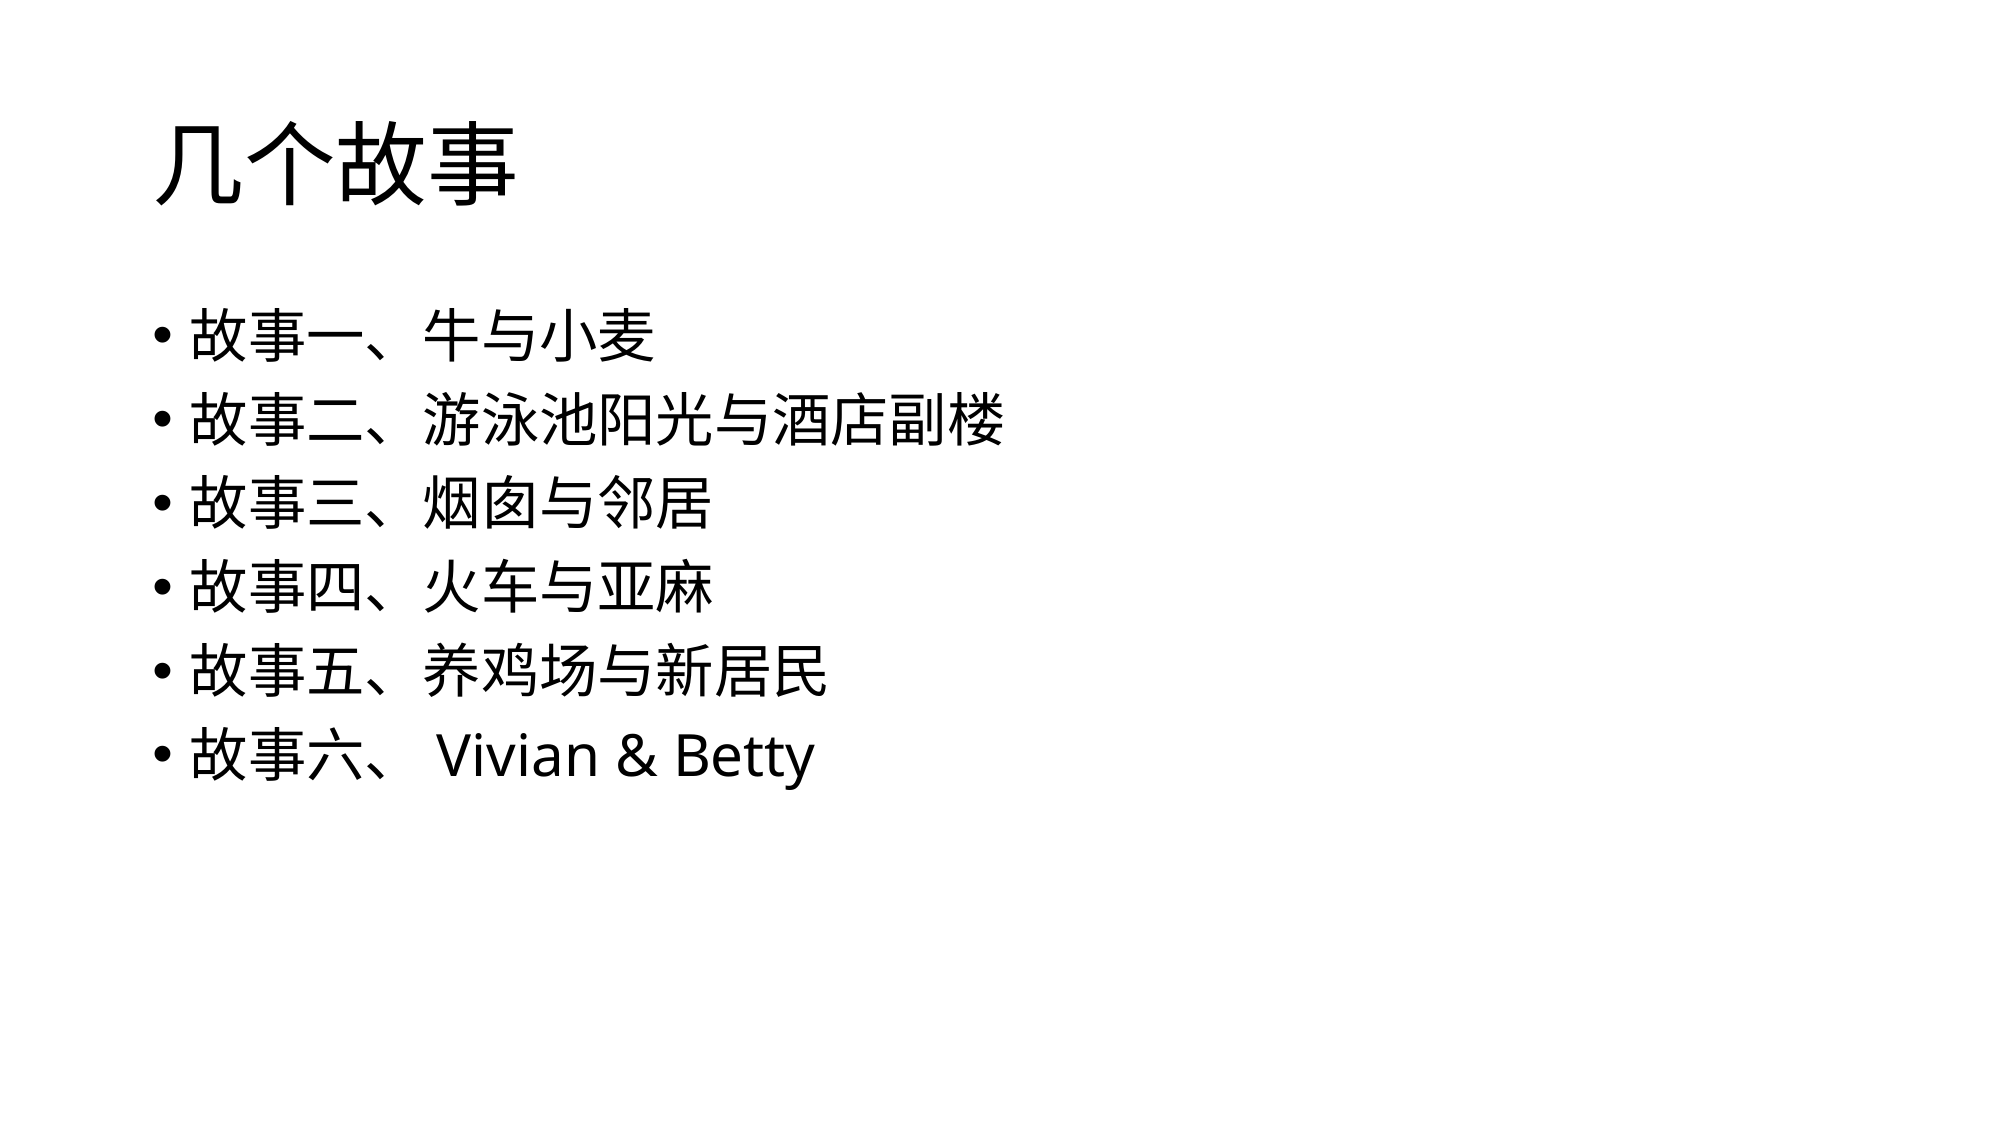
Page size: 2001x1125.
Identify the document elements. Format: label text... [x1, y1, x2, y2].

title 几个故事 [137, 59, 1863, 278]
list 故事一、牛与小麦 故事二、游泳池阳光与酒店副楼 故事三、烟囱与邻居 故事四、火车与亚麻 故事五、养鸡场与新居民 故事六、Vivian & Betty [137, 299, 1863, 1014]
